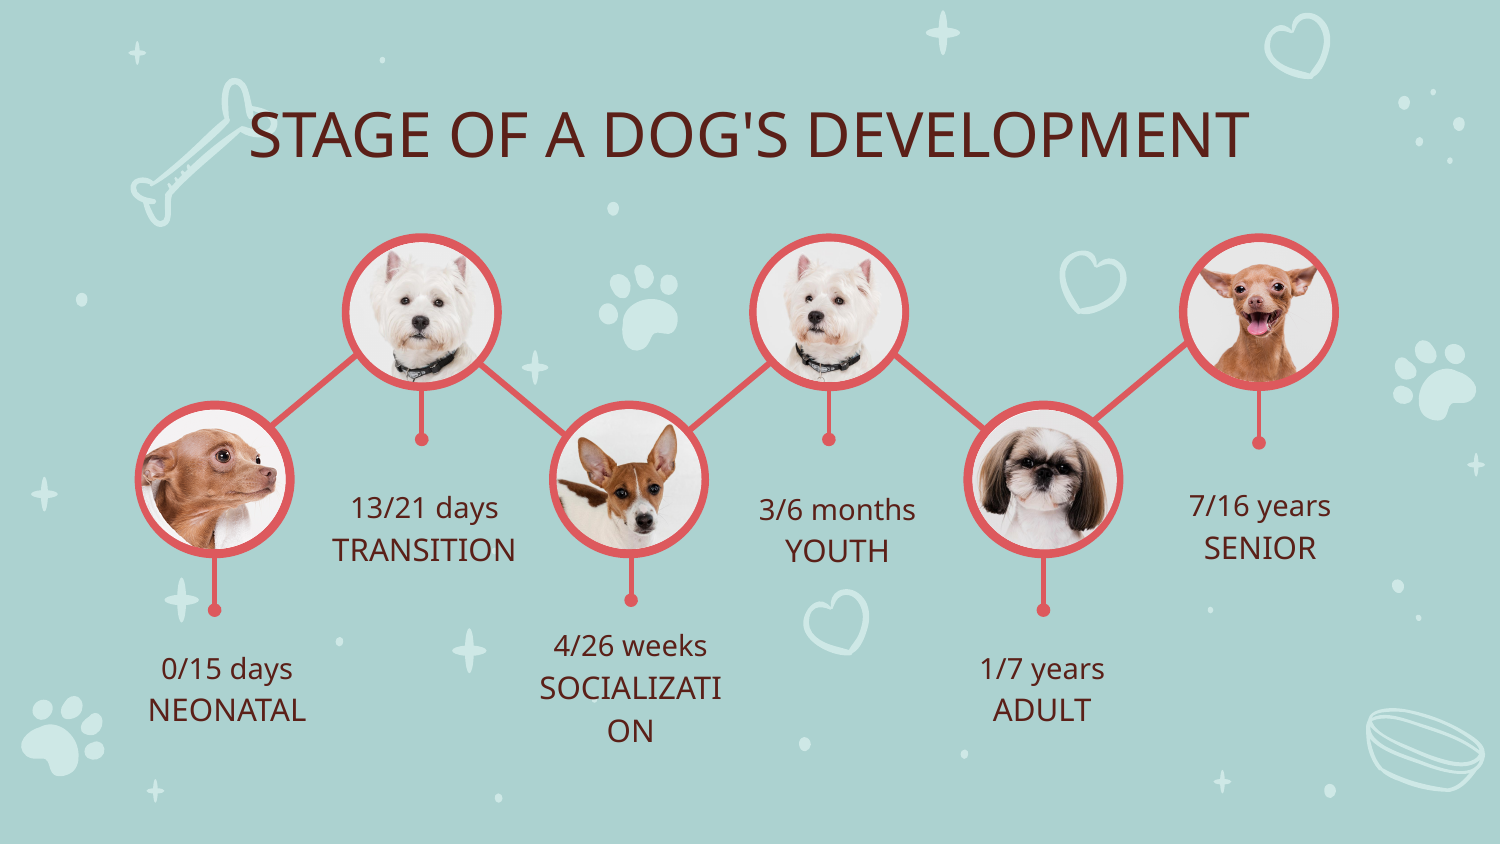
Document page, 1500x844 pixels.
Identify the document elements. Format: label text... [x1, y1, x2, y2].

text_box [128, 233, 1340, 618]
title STAGE OF A DOG'S DEVELOPMENT [117, 89, 1382, 177]
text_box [118, 454, 1369, 756]
